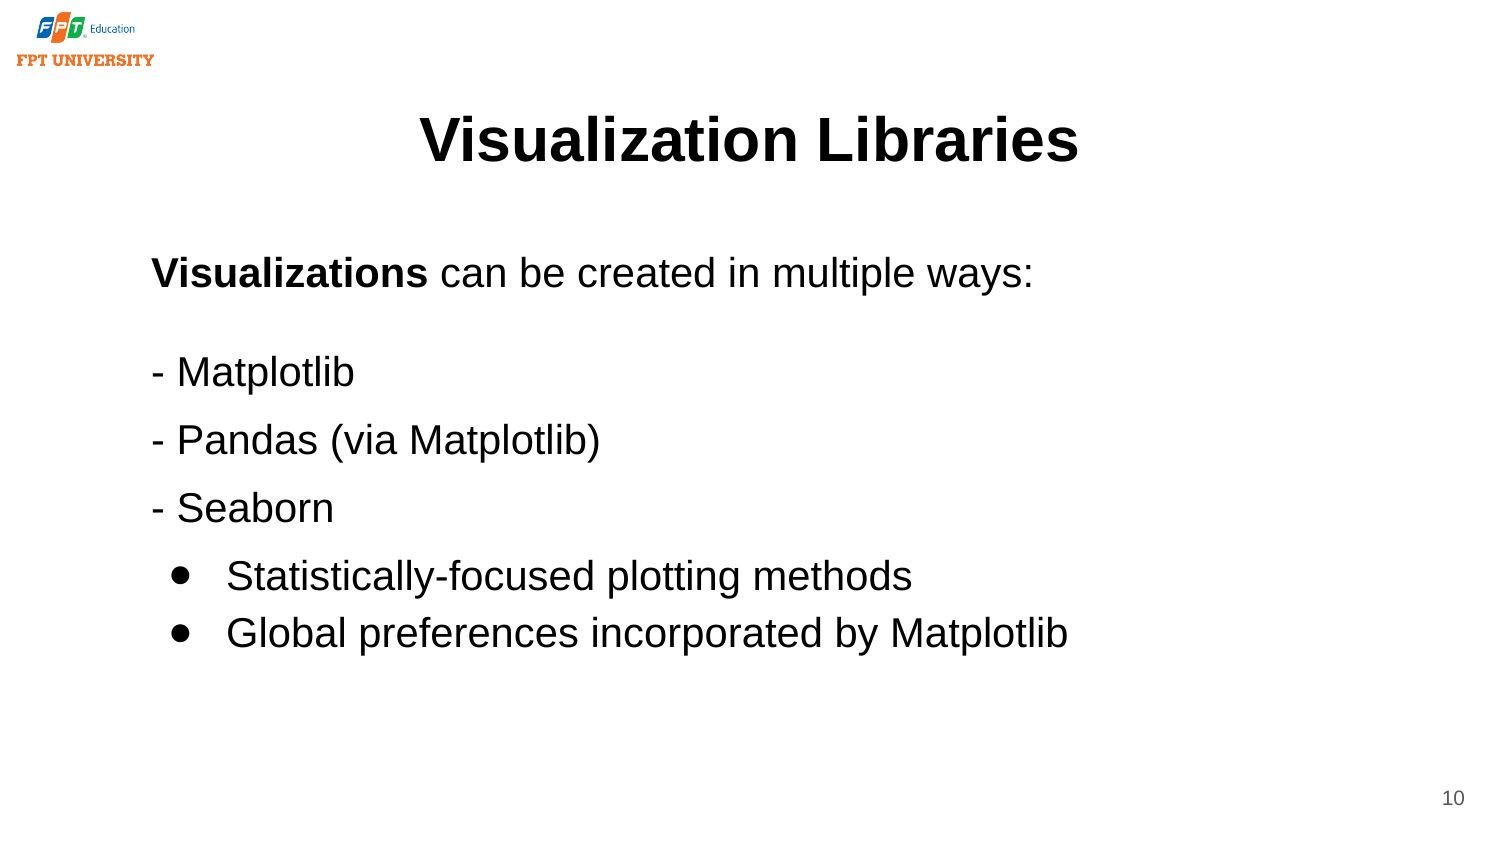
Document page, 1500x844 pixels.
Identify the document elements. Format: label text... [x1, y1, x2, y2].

slide_number 10 [1389, 764, 1480, 830]
picture [11, 1, 160, 77]
title Visualization Libraries [51, 72, 1449, 167]
list Visualizations can be created in multiple ways: - Matplotlib - Pandas (via Matplotlib) - Seaborn Statistically-focused plotting methods Global preferences incorporated by Matplotlib [136, 223, 1428, 754]
